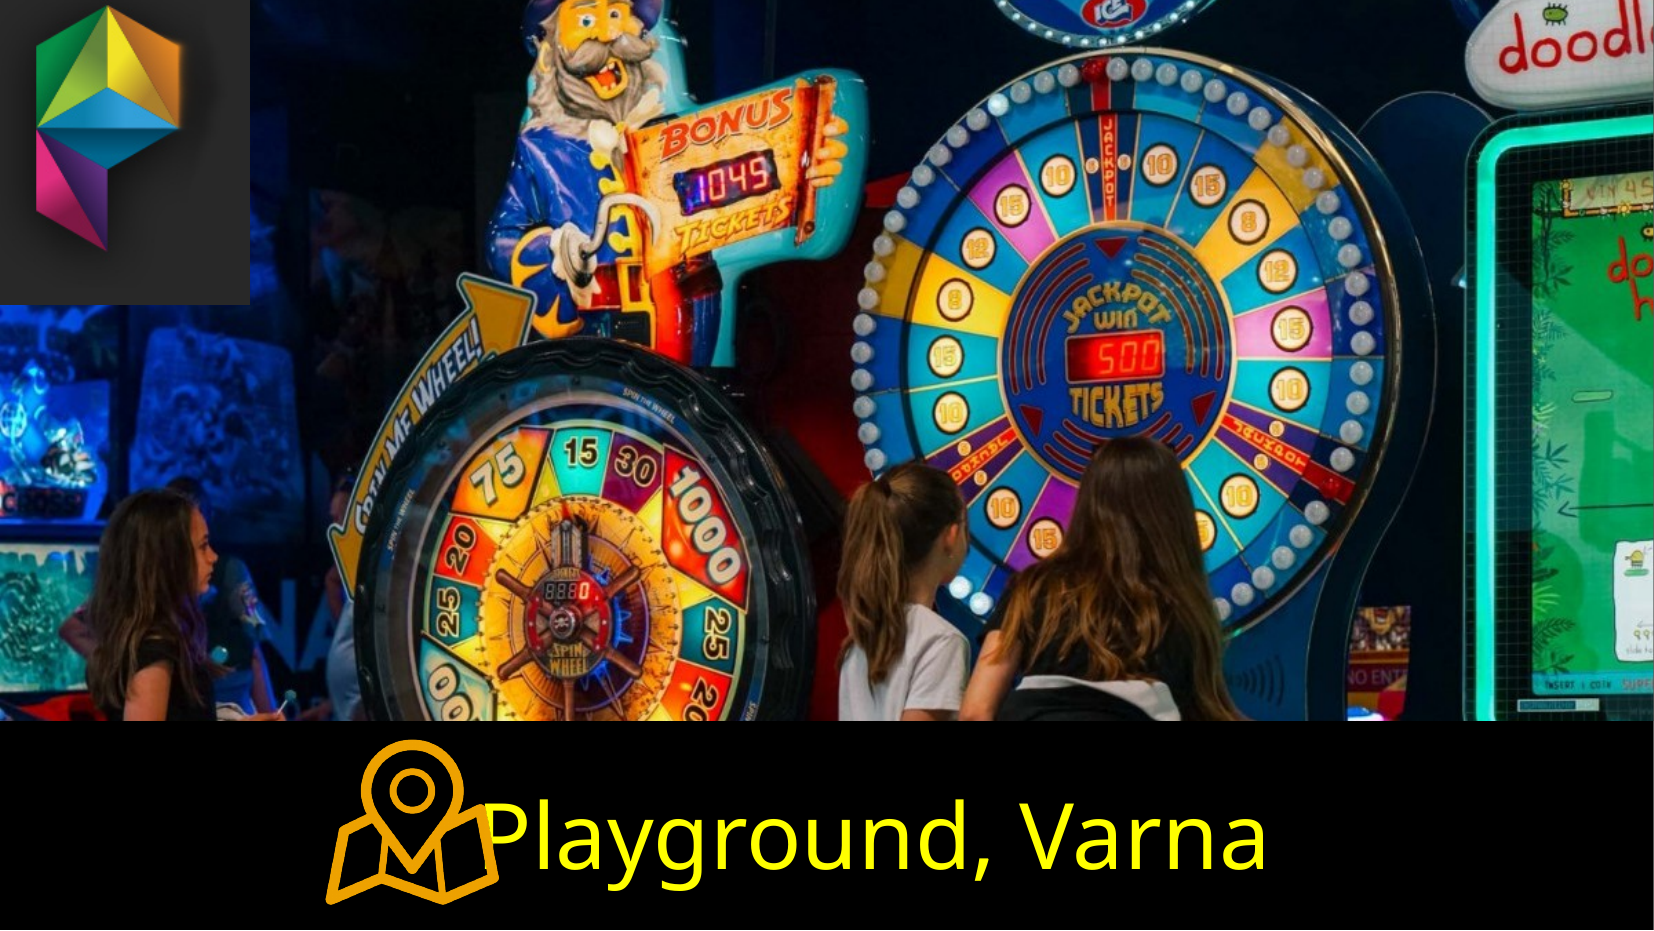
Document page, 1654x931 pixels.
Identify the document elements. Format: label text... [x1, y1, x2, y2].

picture [318, 728, 506, 916]
title Playground, Varna [324, 721, 1424, 931]
picture [0, 0, 1654, 721]
